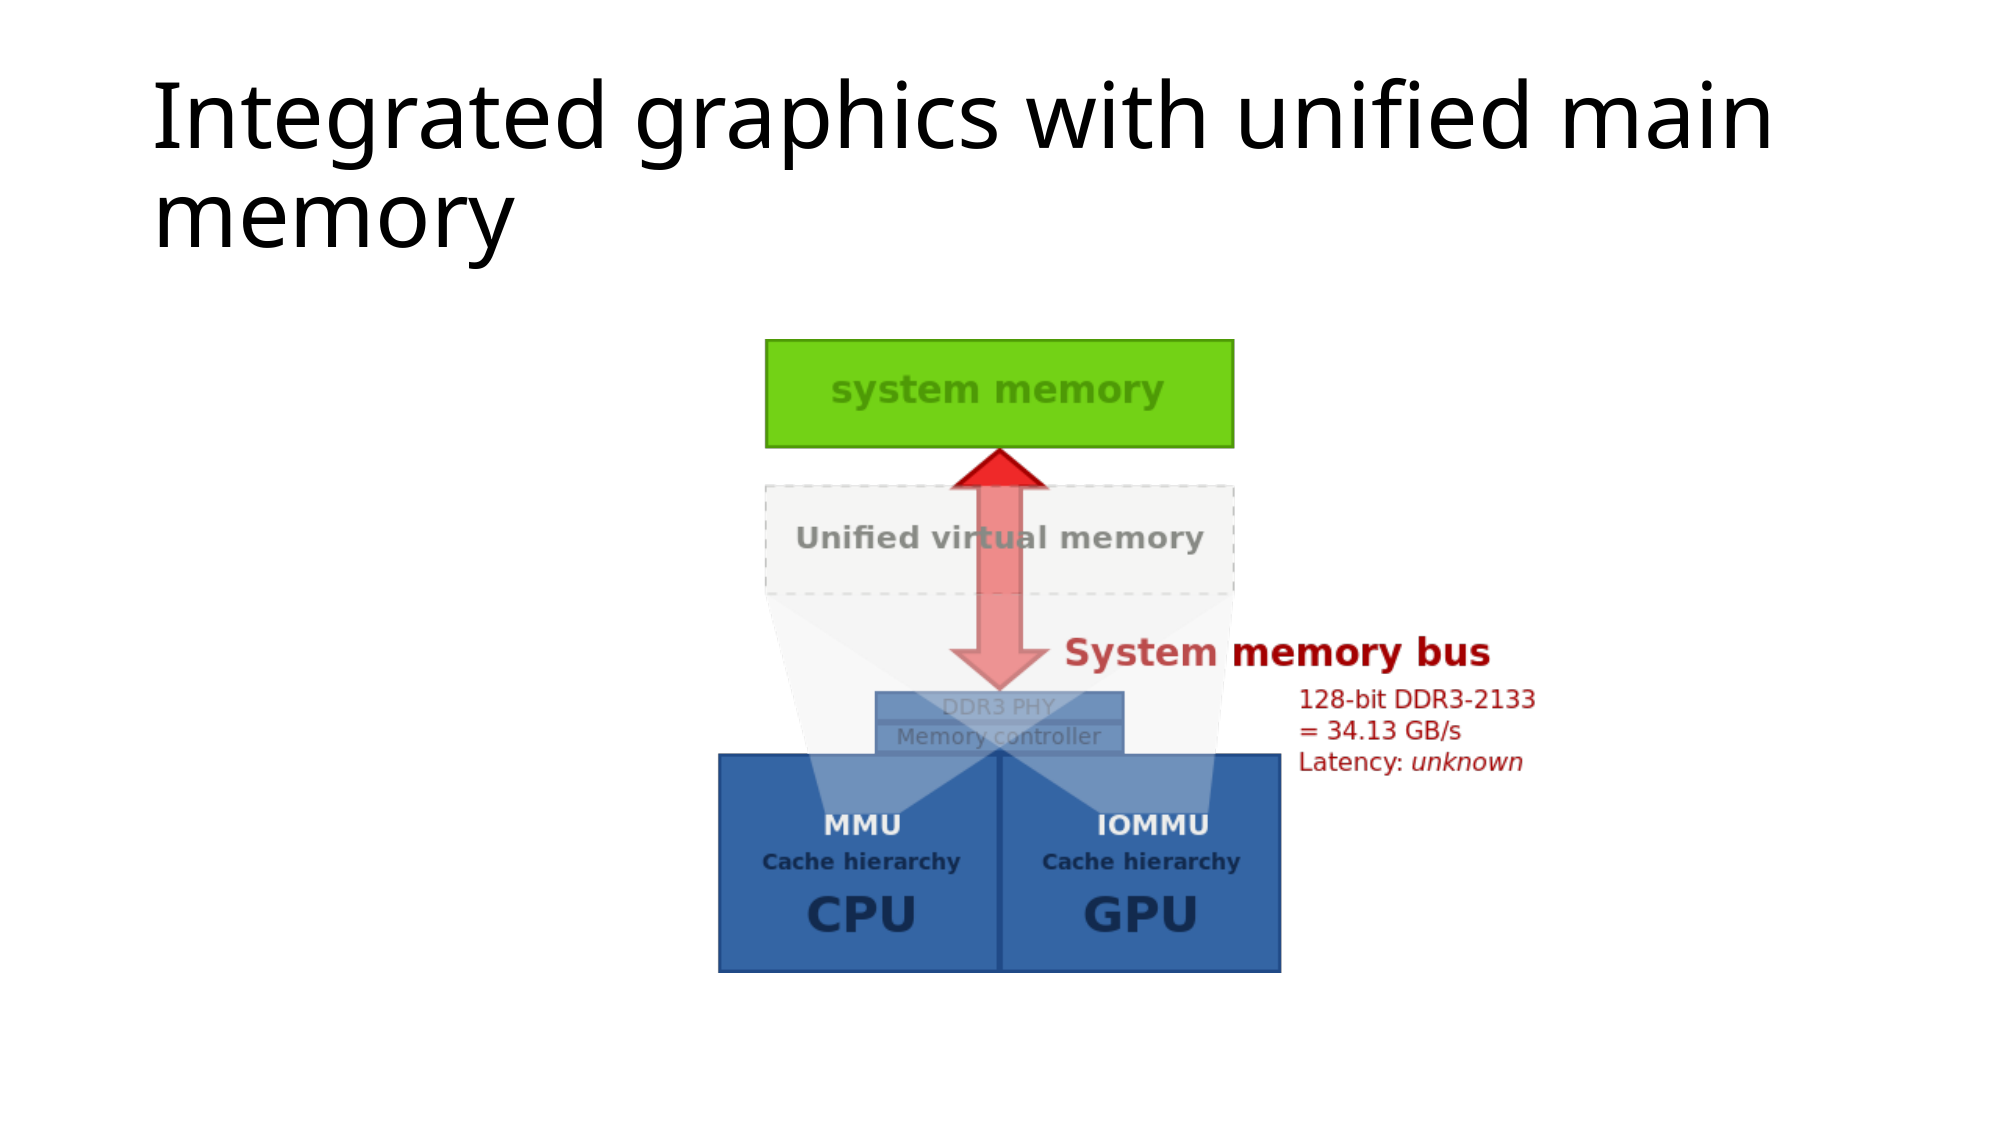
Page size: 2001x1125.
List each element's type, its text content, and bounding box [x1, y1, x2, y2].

title Integrated graphics with unified main memory [137, 59, 1863, 278]
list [437, 339, 1563, 973]
